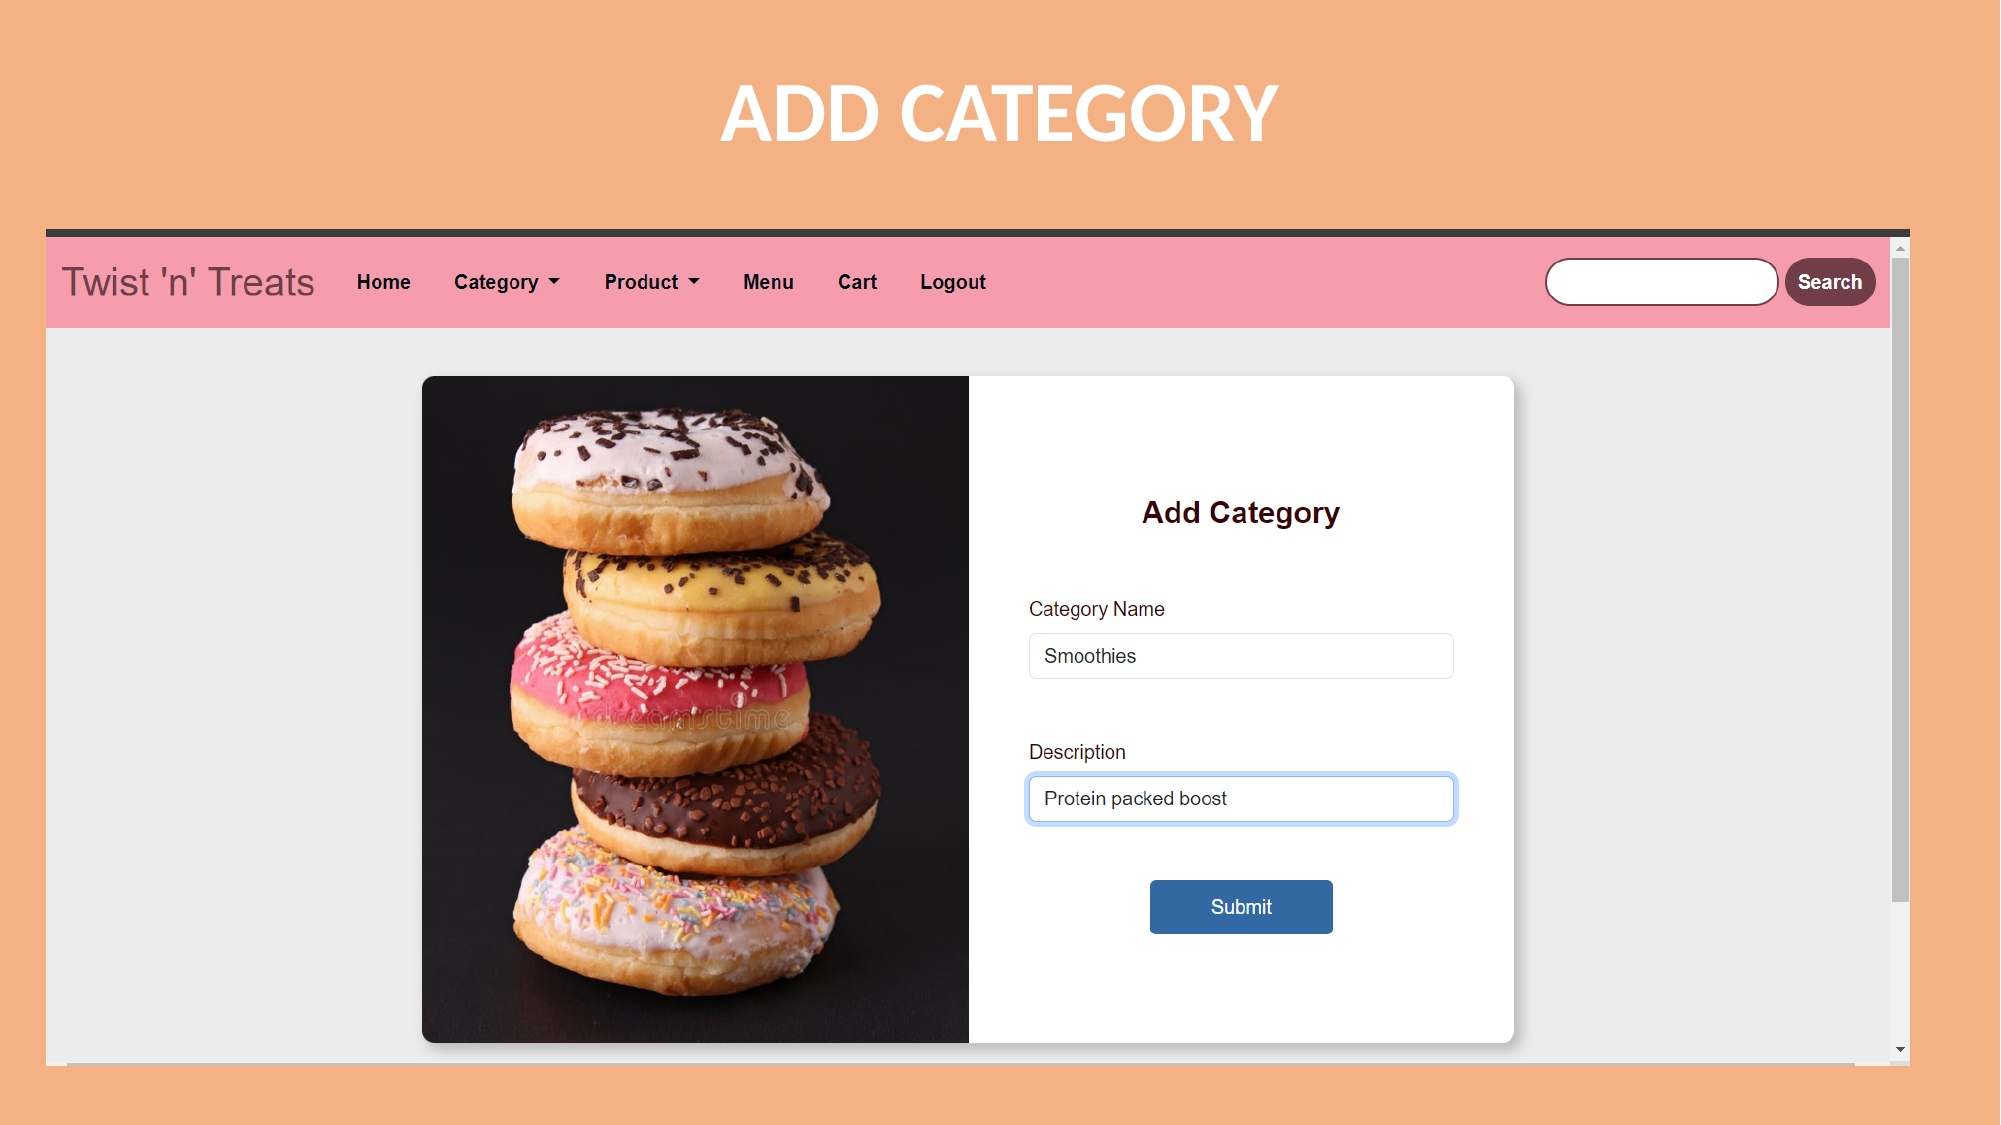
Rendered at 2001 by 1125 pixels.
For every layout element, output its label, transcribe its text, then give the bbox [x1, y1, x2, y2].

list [46, 229, 1910, 1066]
title ADD CATEGORY [137, 59, 1863, 168]
